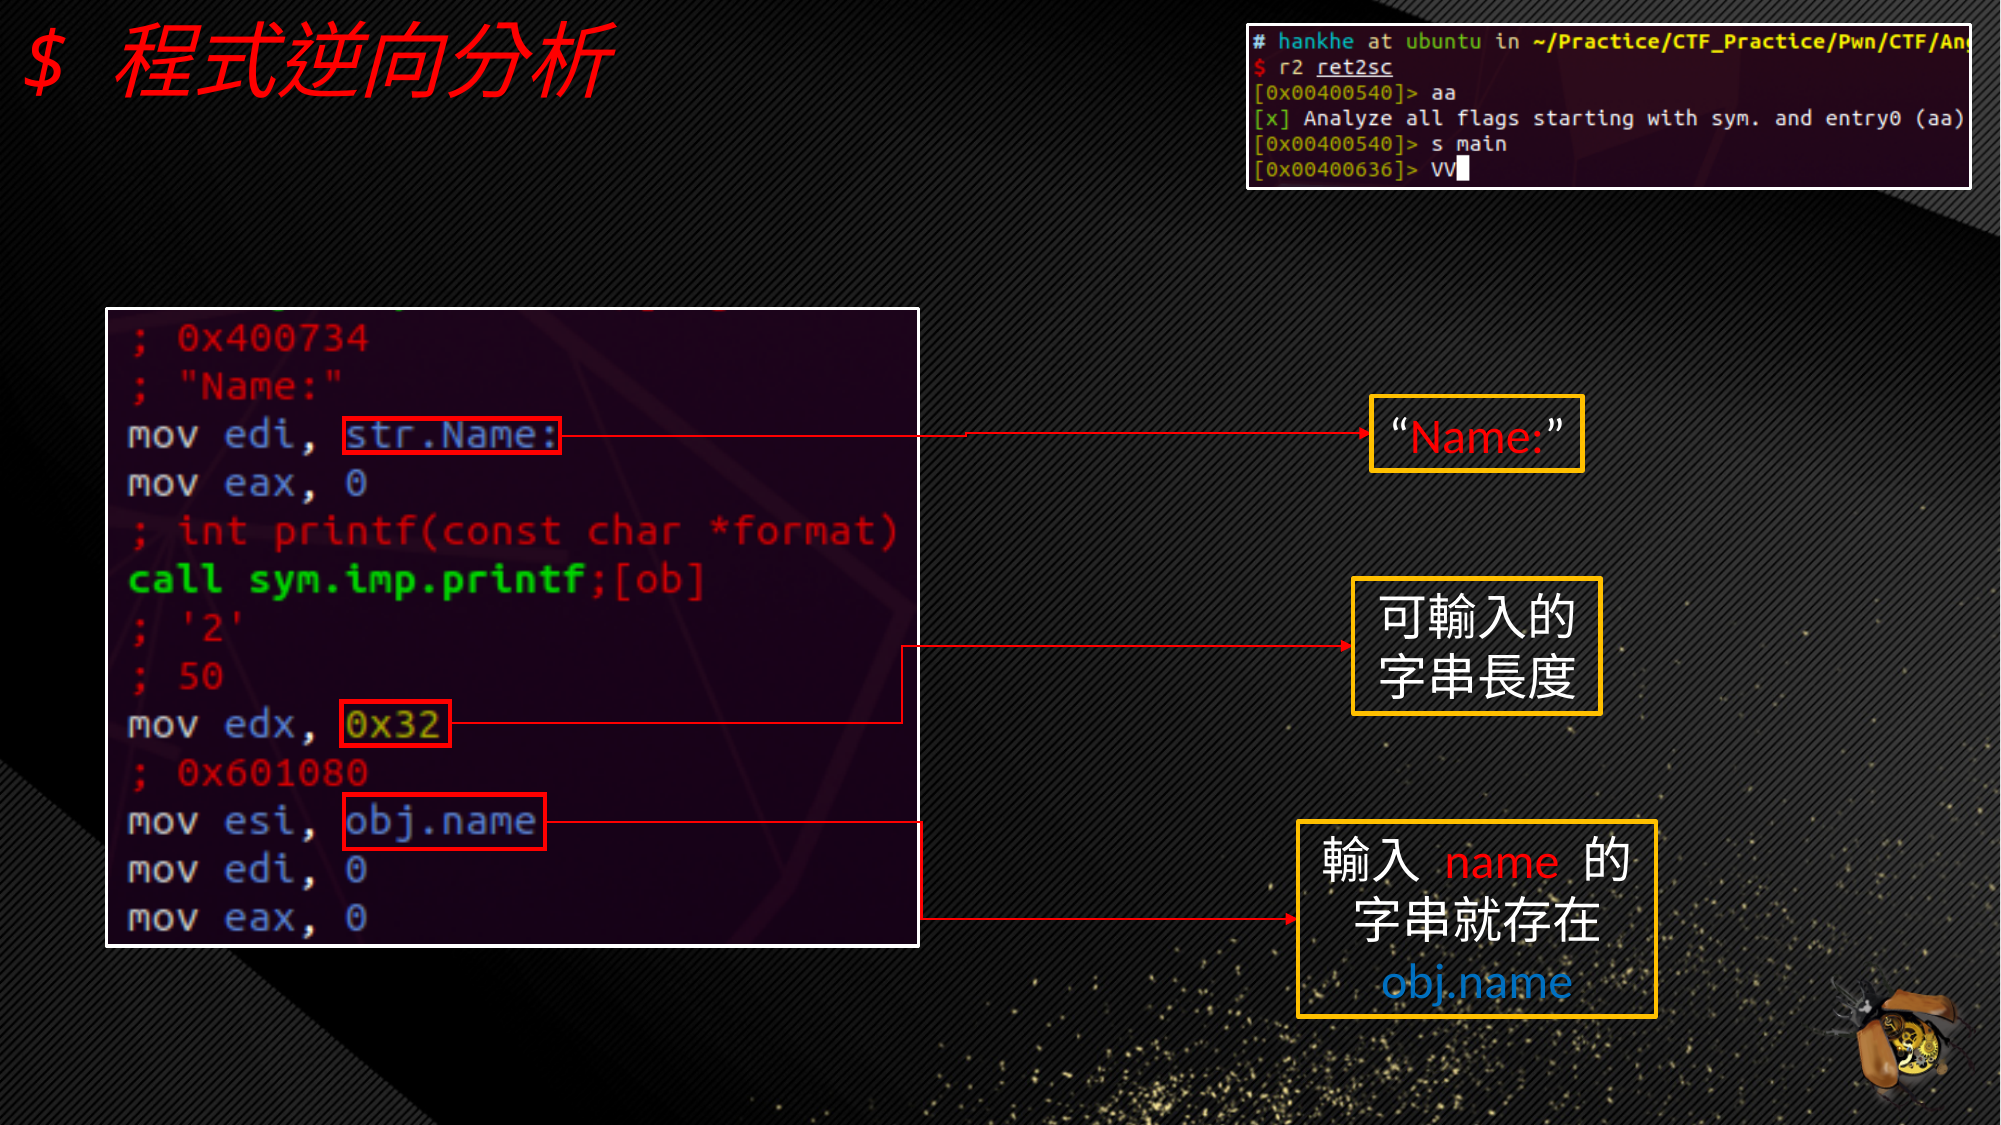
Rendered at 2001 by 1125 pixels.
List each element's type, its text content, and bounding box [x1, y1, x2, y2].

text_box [449, 646, 1354, 724]
text_box “Name:” [1371, 395, 1583, 471]
text_box 可輸入的字串長度 [1353, 578, 1601, 714]
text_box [544, 821, 1299, 921]
text_box 輸入 name 的字串就存在 obj.name [1298, 821, 1656, 1017]
text_box $ 程式逆向分析 [0, 0, 632, 129]
picture [0, 0, 2001, 1125]
